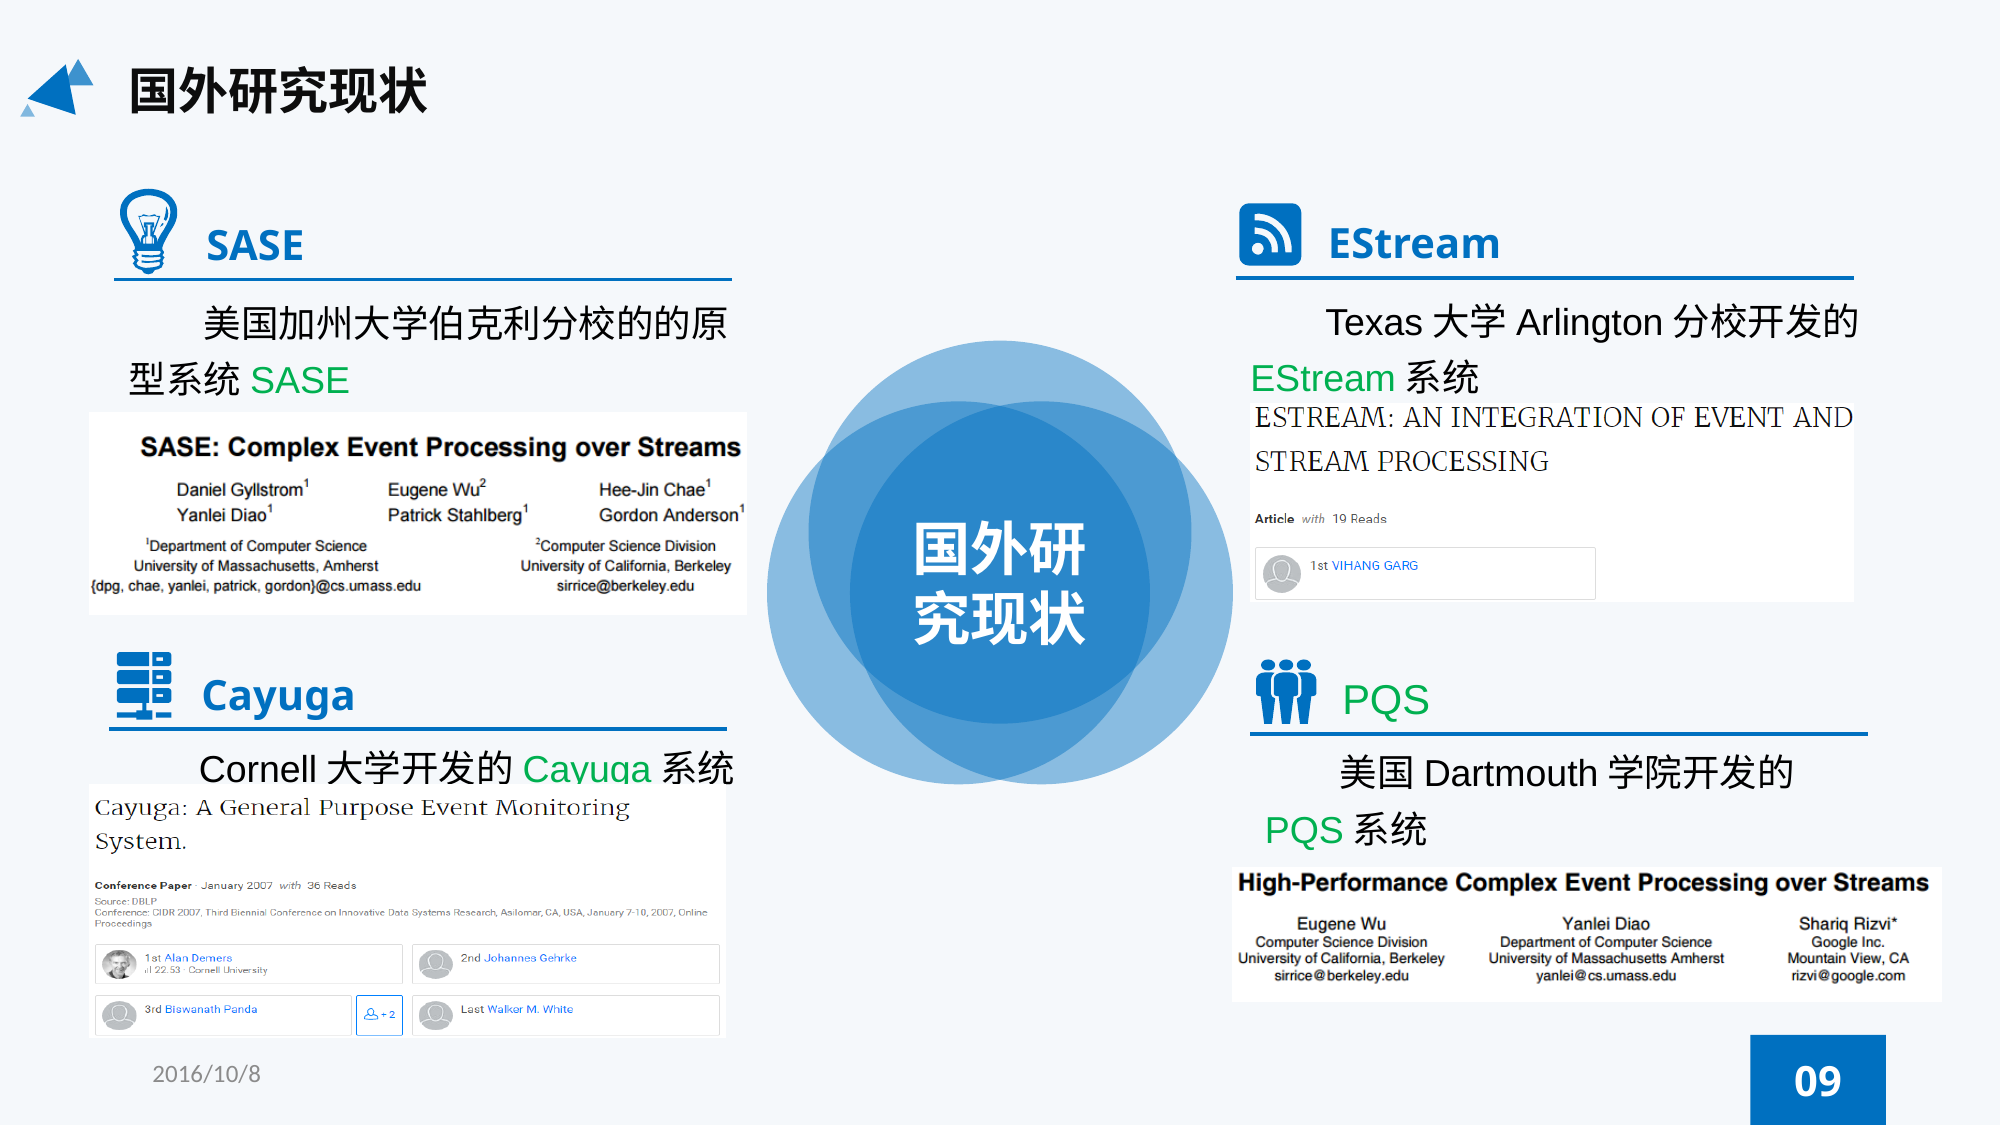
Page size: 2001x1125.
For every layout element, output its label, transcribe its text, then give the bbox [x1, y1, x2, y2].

text_box [152, 688, 172, 703]
text_box Cayuga [186, 661, 679, 726]
text_box 国外研究现状 [113, 52, 609, 127]
text_box [116, 652, 150, 667]
text_box [116, 670, 150, 685]
text_box [1261, 659, 1276, 671]
picture [1232, 867, 1942, 1002]
text_box [120, 188, 178, 275]
text_box [1000, 457, 1234, 786]
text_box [1750, 1034, 1886, 1125]
text_box [155, 712, 172, 718]
text_box 美国Dartmouth学院开发的PQS系统 [1250, 730, 1898, 858]
picture [89, 412, 747, 615]
text_box EStream [1313, 209, 1806, 275]
text_box [765, 400, 1152, 786]
text_box Texas大学Arlington分校开发的EStream系统 [1235, 279, 1883, 407]
text_box [1296, 672, 1317, 724]
text_box [152, 652, 172, 667]
text_box [1256, 672, 1299, 724]
text_box [116, 688, 153, 720]
text_box 国外研究现状 [881, 504, 1119, 660]
text_box PQS [1327, 665, 1820, 730]
text_box [152, 670, 172, 685]
text_box Cornell大学开发的Cayuga系统 [109, 726, 757, 798]
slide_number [137, 1042, 588, 1103]
text_box 美国加州大学伯克利分校的的原型系统SASE [114, 281, 762, 409]
text_box SASE [191, 211, 684, 277]
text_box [20, 58, 94, 117]
text_box [1239, 203, 1302, 266]
text_box [823, 339, 1193, 669]
picture [89, 784, 726, 1038]
text_box [1279, 659, 1294, 671]
picture [1249, 403, 1854, 602]
text_box [1296, 659, 1311, 671]
